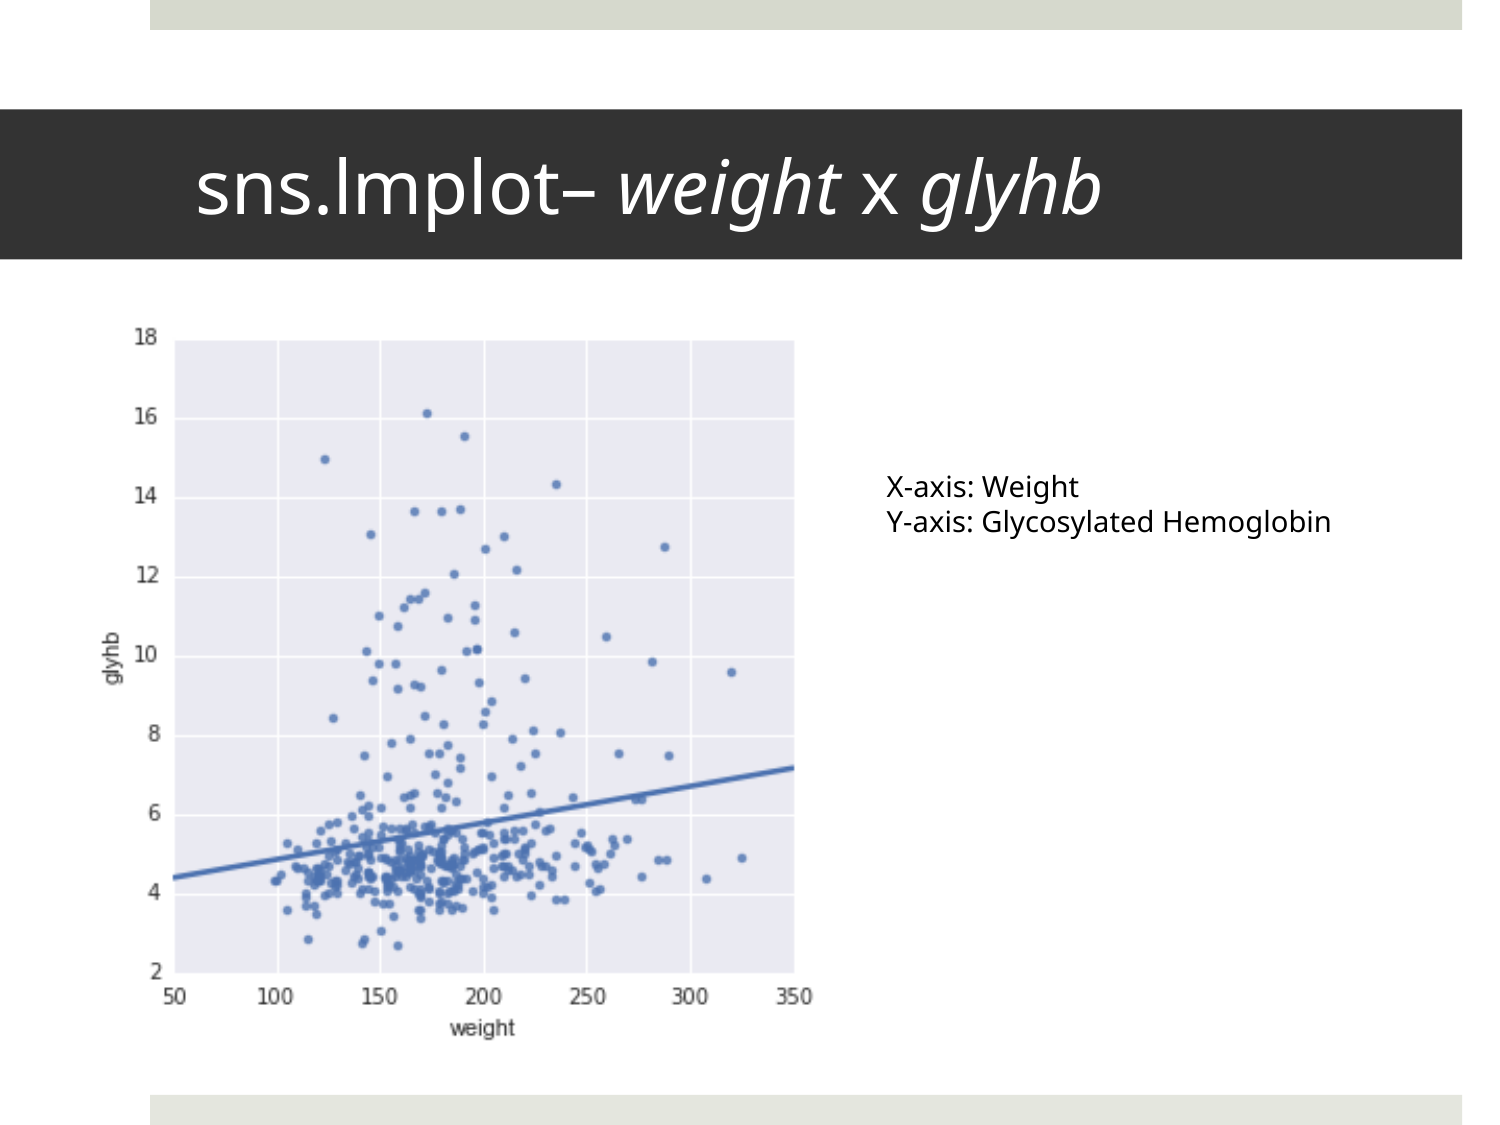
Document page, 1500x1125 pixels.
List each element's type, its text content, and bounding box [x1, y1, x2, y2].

title sns.lmplot– weight x glyhb [0, 109, 1463, 260]
picture [89, 313, 827, 1055]
text_box X-axis: Weight Y-axis: Glycosylated Hemoglobin [871, 460, 1396, 546]
